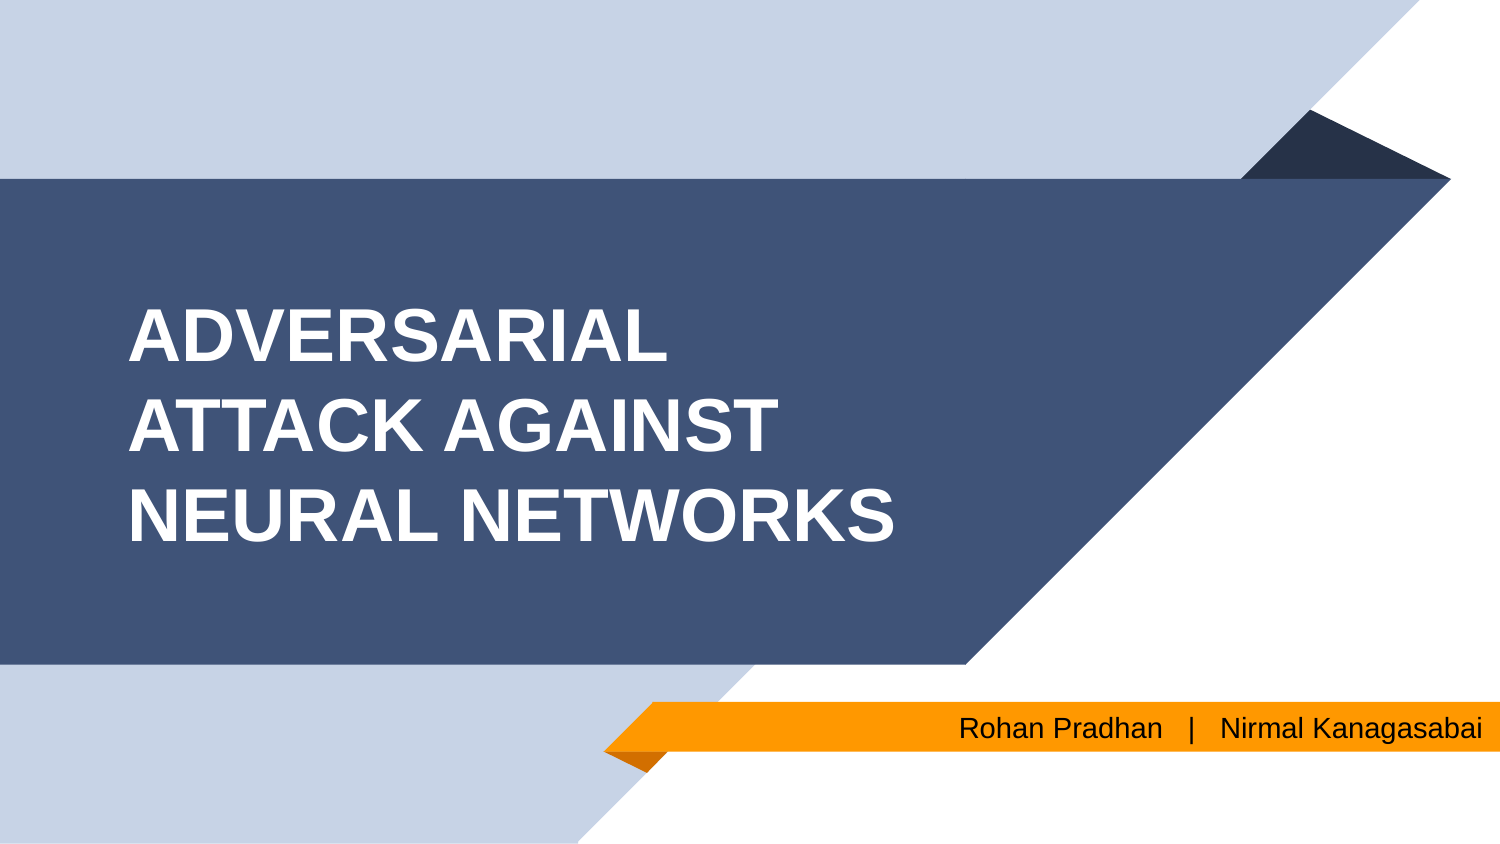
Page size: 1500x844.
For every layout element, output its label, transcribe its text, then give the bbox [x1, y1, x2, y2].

title ADVERSARIAL ATTACK AGAINST NEURAL NETWORKS [112, 178, 994, 665]
text_box Rohan Pradhan | Nirmal Kanagasabai [944, 701, 1499, 752]
